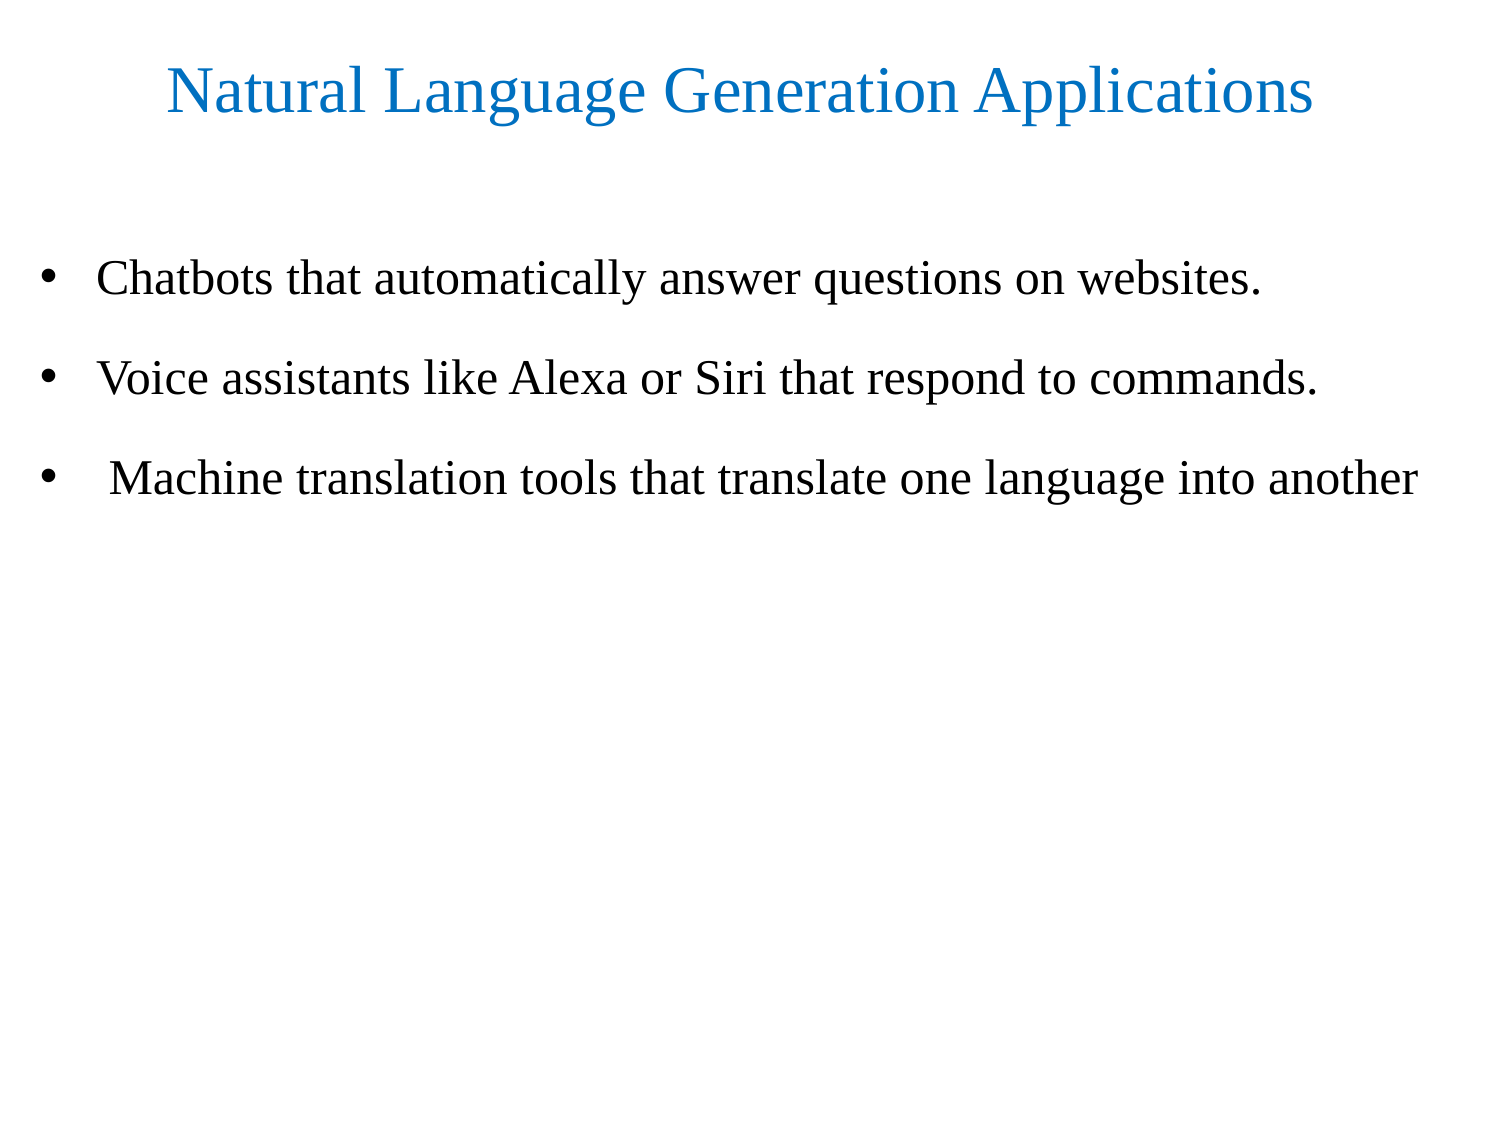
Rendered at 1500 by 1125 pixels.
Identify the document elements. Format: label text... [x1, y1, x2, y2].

list Chatbots that automatically answer questions on websites. Voice assistants like Alexa or Siri that respond to commands. Machine translation tools that translate one language into another [24, 137, 1451, 1051]
title Natural Language Generation Applications [74, 39, 1426, 133]
